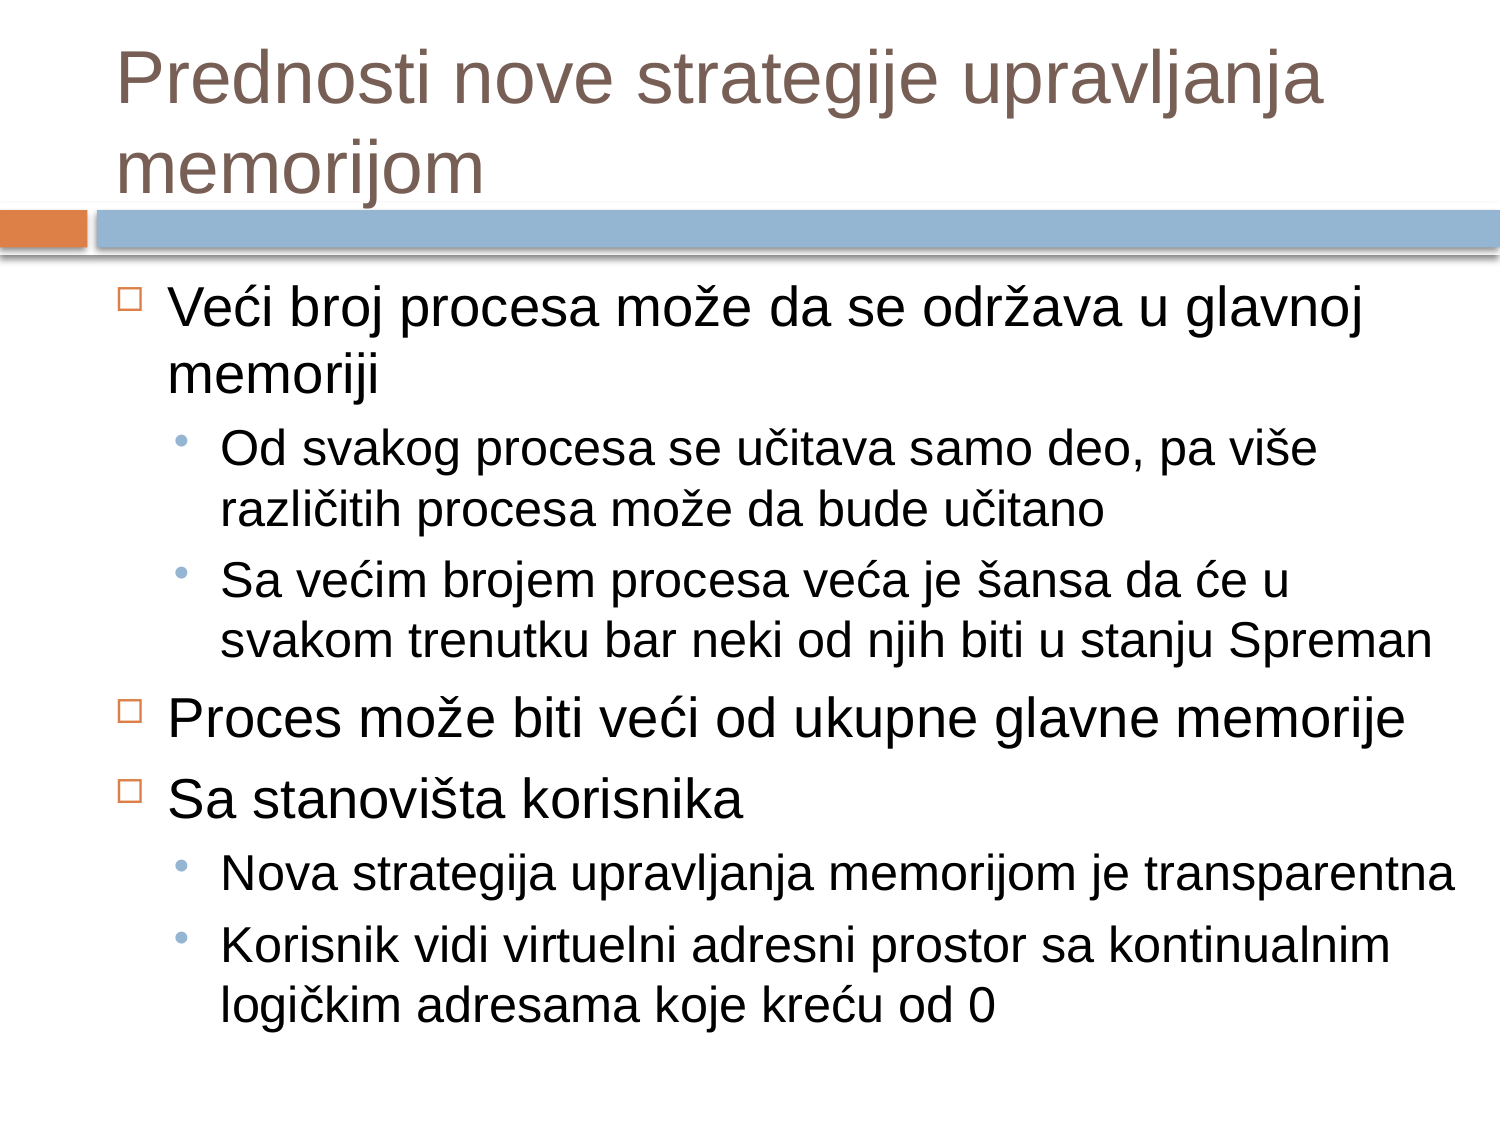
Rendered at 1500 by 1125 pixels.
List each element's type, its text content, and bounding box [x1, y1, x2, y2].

list Veći broj procesa može da se održava u glavnoj memoriji Od svakog procesa se učitava samo deo, pa više različitih procesa može da bude učitano Sa većim brojem procesa veća je šansa da će u svakom trenutku bar neki od njih biti u stanju Spreman Proces može biti veći od ukupne glavne memorije Sa stanovišta korisnika Nova strategija upravljanja memorijom je transparentna Korisnik vidi virtuelni adresni prostor sa kontinualnim logičkim adresama koje kreću od 0 [100, 262, 1475, 1100]
title Prednosti nove strategije upravljanja memorijom [100, 37, 1438, 200]
